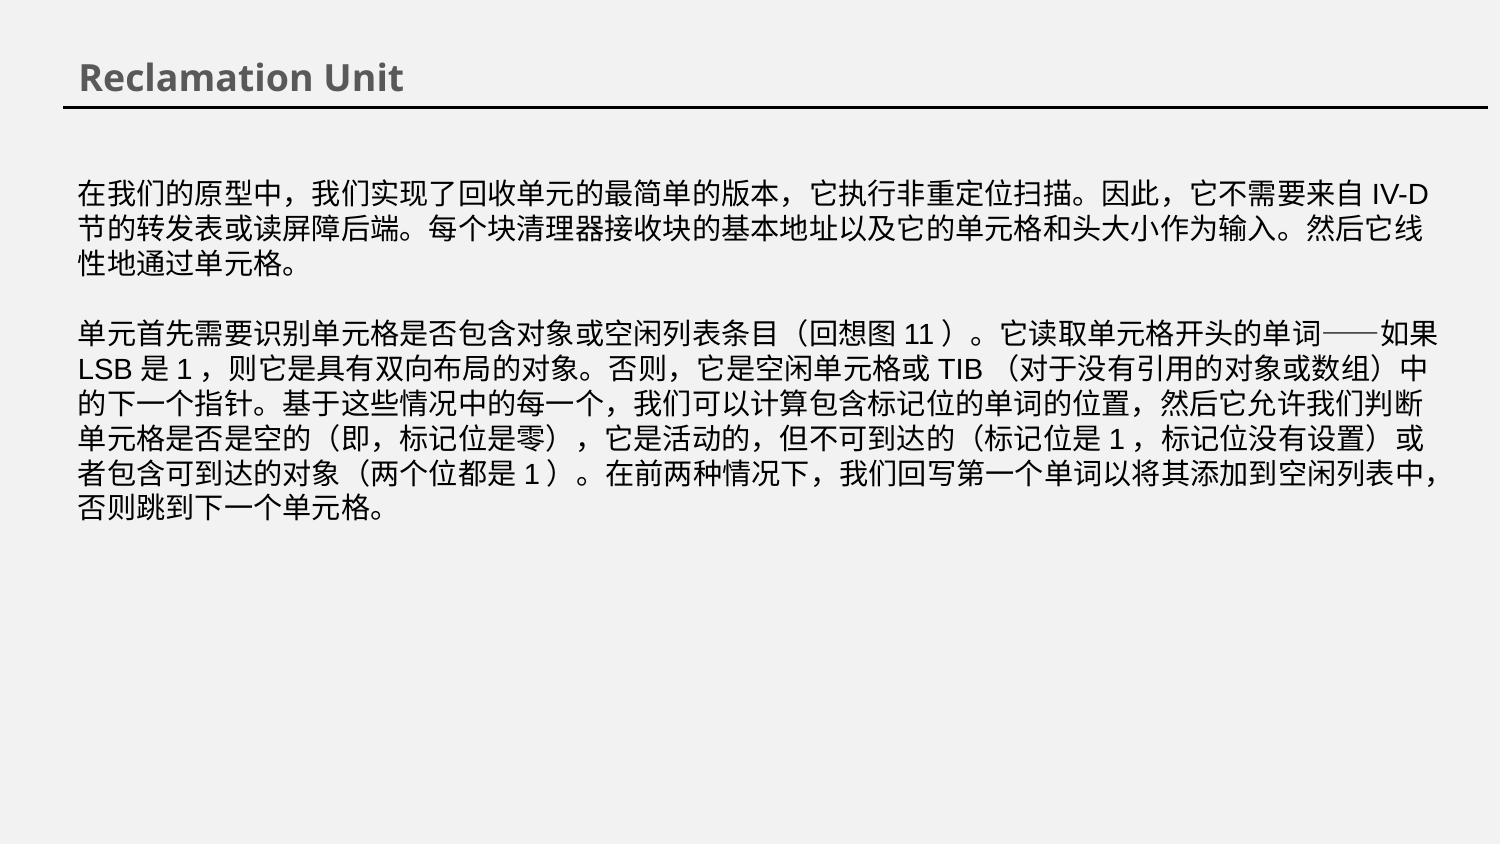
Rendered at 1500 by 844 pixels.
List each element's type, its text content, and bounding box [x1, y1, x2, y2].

text_box Reclamation Unit [63, 46, 1500, 107]
text_box 在我们的原型中，我们实现了回收单元的最简单的版本，它执行非重定位扫描。因此，它不需要来自IV-D节的转发表或读屏障后端。每个块清理器接收块的基本地址以及它的单元格和头大小作为输入。然后它线性地通过单元格。 单元首先需要识别单元格是否包含对象或空闲列表条目（回想图11）。它读取单元格开头的单词——如果LSB是1，则它是具有双向布局的对象。否则，它是空闲单元格或TIB（对于没有引用的对象或数组）中的下一个指针。基于这些情况中的每一个，我们可以计算包含标记位的单词的位置，然后它允许我们判断单元格是否是空的（即，标记位是零），它是活动的，但不可到达的（标记位是1，标记位没有设置）或者包含可到达的对象（两个位都是1）。在前两种情况下，我们回写第一个单词以将其添加到空闲列表中，否则跳到下一个单元格。 [63, 167, 1455, 533]
